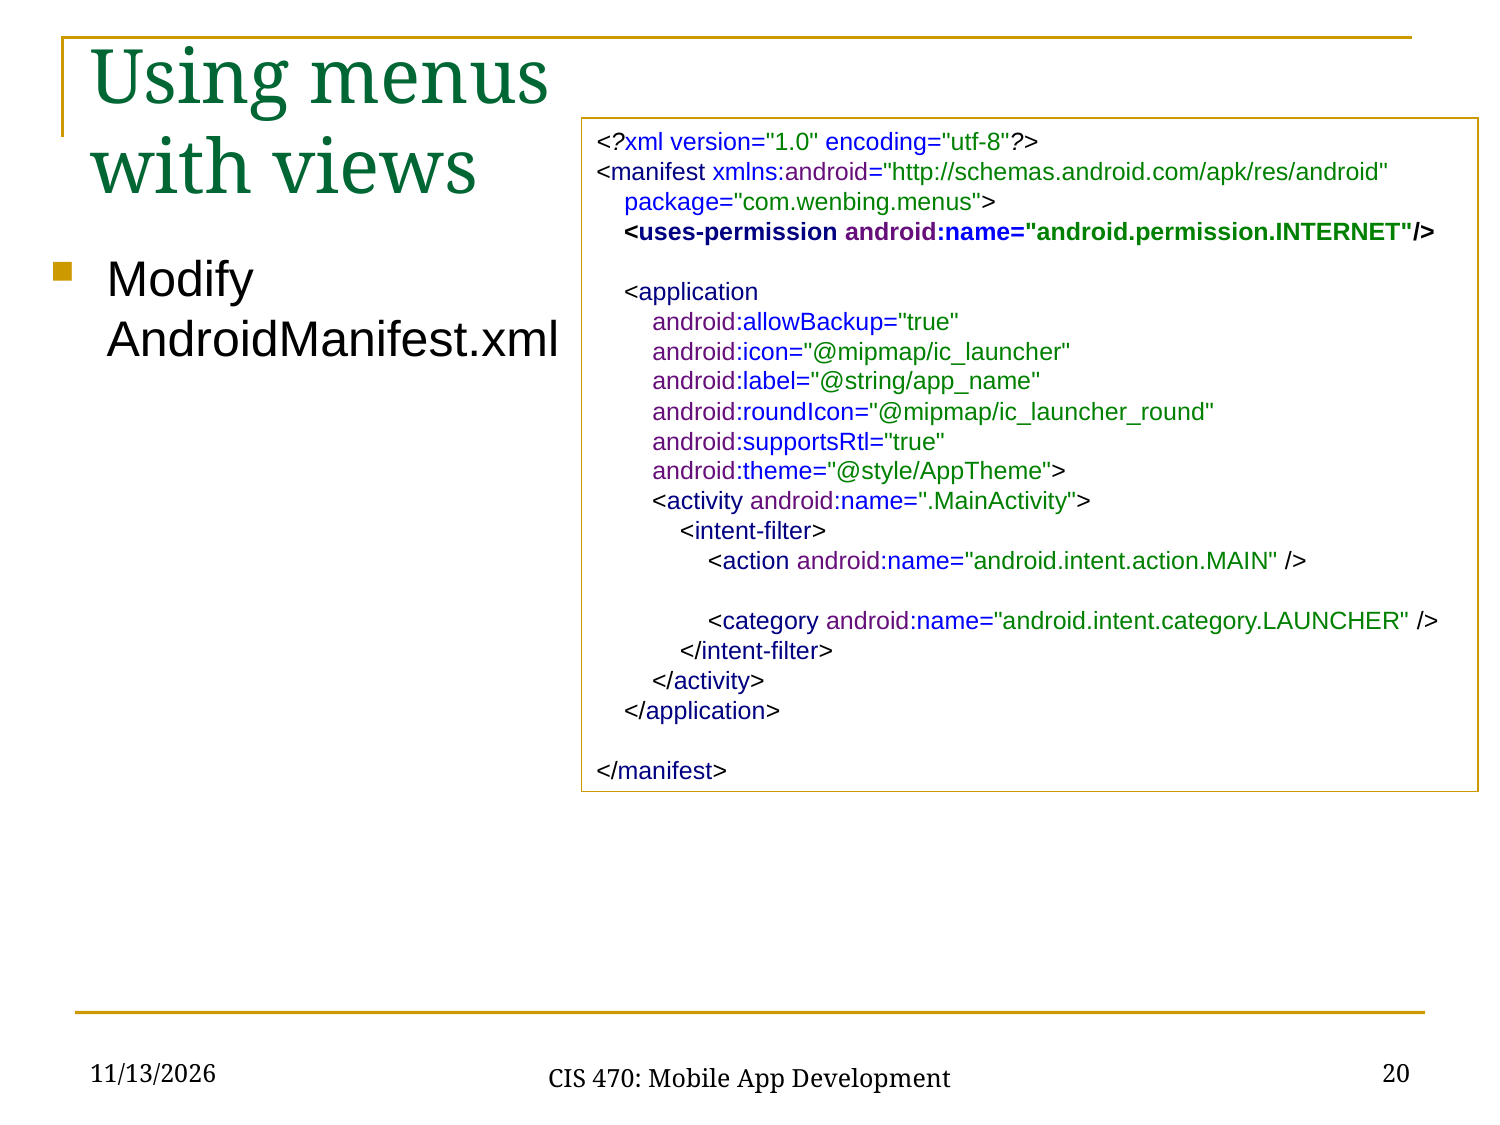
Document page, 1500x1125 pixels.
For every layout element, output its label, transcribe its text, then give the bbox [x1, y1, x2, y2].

footer CIS 470: Mobile App Development [512, 1025, 988, 1100]
slide_number 20 [1074, 1024, 1425, 1100]
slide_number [75, 1024, 425, 1100]
text_box <?xml version="1.0" encoding="utf-8"?> <manifest xmlns:android="http://schemas.android.com/apk/res/android" package="com.wenbing.menus"> <uses-permission android:name="android.permission.INTERNET"/> <application android:allowBackup="true" android:icon="@mipmap/ic_launcher" android:label="@string/app_name" android:roundIcon="@mipmap/ic_launcher_round" android:supportsRtl="true" android:theme="@style/AppTheme"> <activity android:name=".MainActivity"> <intent-filter> <action android:name="android.intent.action.MAIN" /> <category android:name="android.intent.category.LAUNCHER" /> </intent-filter> </activity> </application> </manifest> [581, 118, 1479, 792]
title Using menus with views [75, 45, 594, 191]
list Modify AndroidManifest.xml [35, 238, 581, 458]
